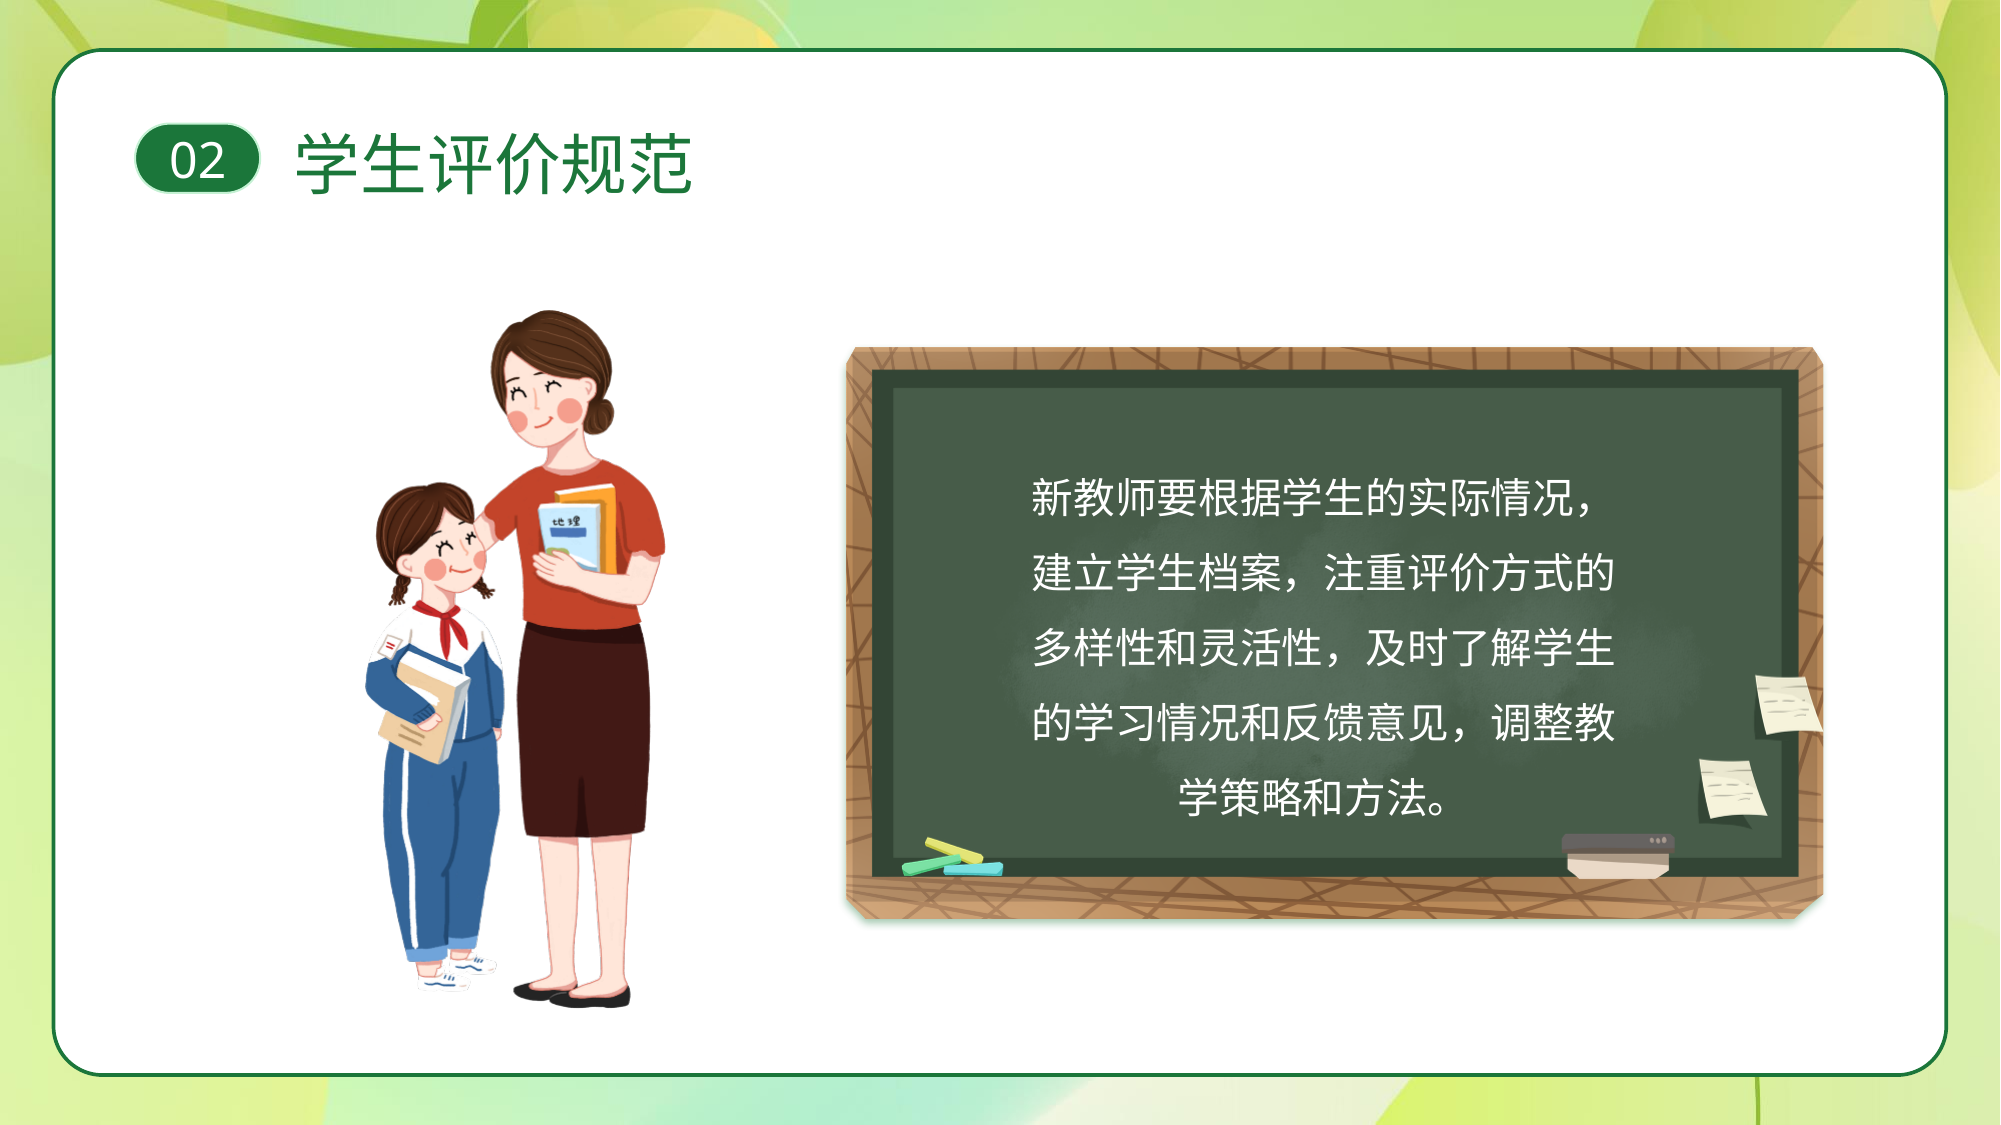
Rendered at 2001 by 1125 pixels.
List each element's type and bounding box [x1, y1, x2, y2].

picture [0, 0, 2000, 1125]
text_box [134, 115, 938, 212]
